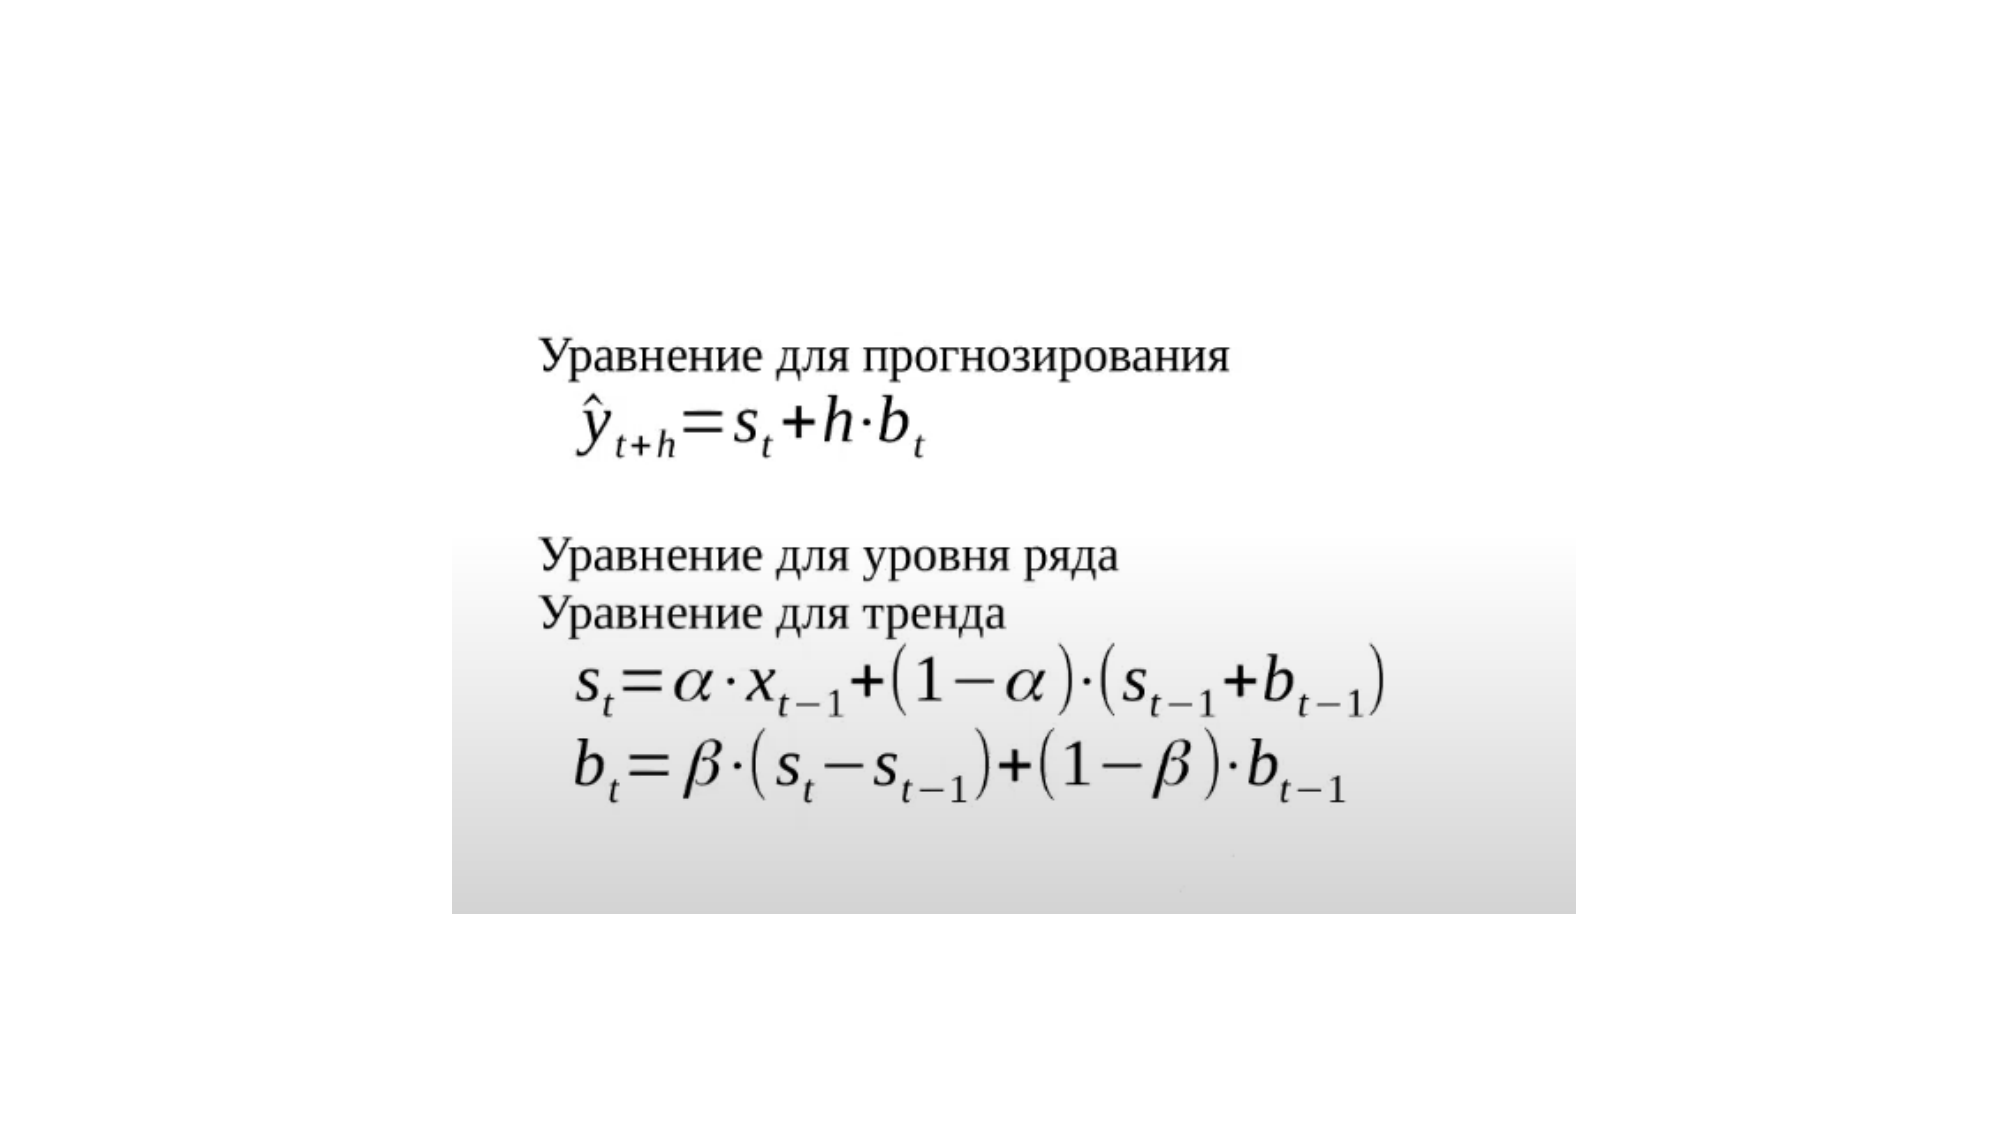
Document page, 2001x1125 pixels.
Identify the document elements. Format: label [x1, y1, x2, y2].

picture [452, 277, 1576, 914]
